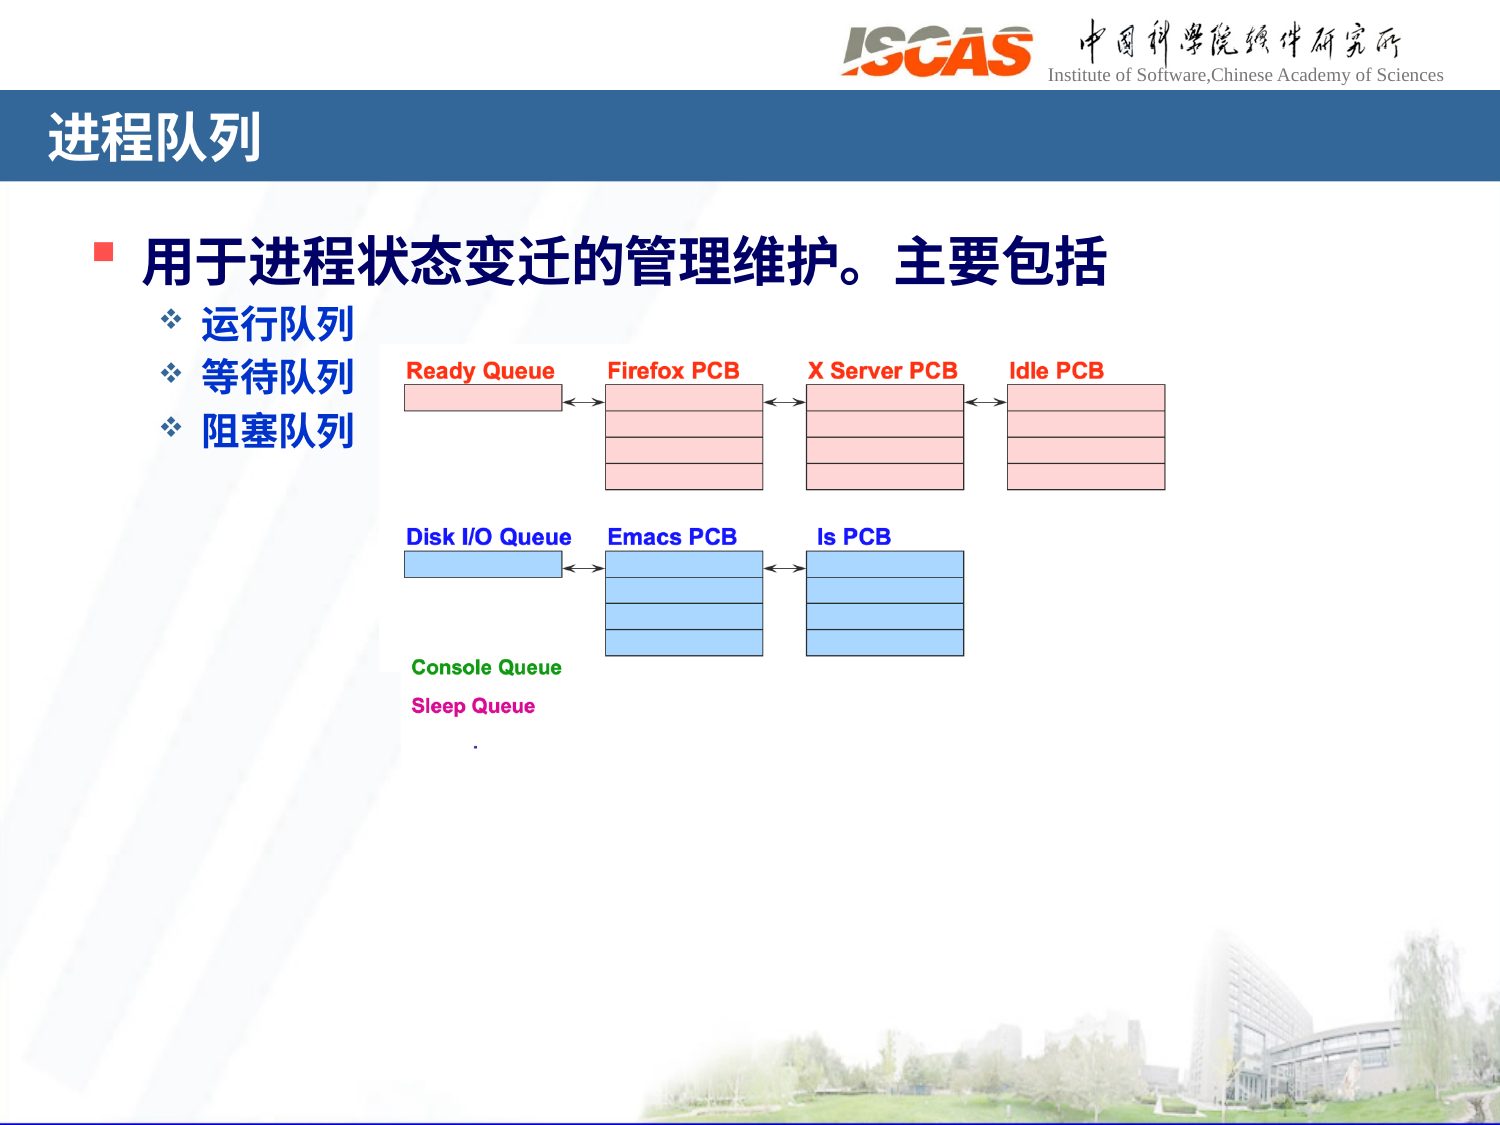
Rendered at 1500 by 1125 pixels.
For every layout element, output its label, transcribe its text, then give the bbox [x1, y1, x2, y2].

title 进程队列 [0, 89, 1500, 182]
picture [1077, 15, 1402, 71]
list 用于进程状态变迁的管理维护。主要包括 运行队列 等待队列 阻塞队列 [73, 219, 1427, 1024]
picture [0, 182, 1500, 1125]
picture [837, 18, 1045, 87]
